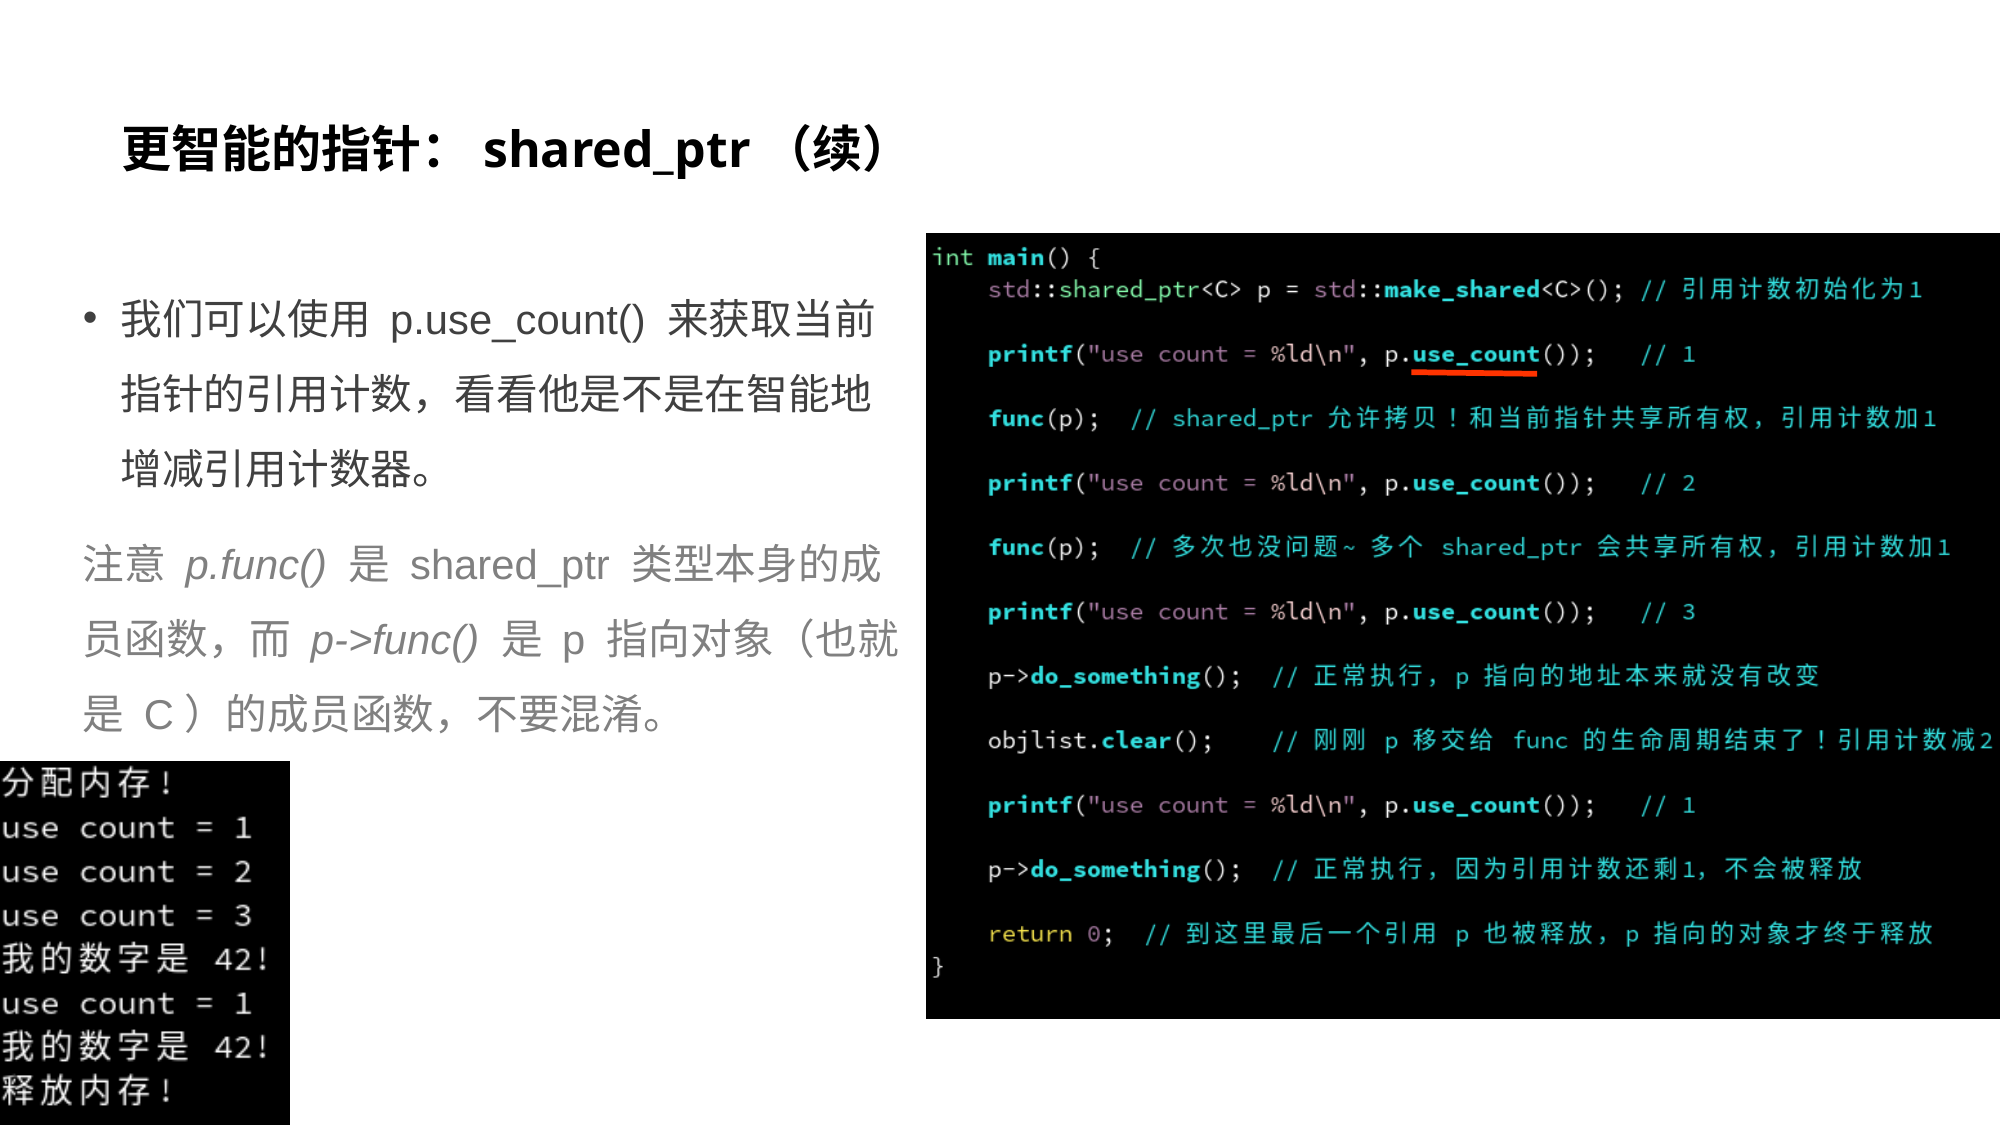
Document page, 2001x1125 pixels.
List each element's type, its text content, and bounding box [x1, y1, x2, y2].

title 更智能的指针：shared_ptr（续） [106, 42, 1832, 260]
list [926, 233, 2000, 1019]
picture [0, 761, 290, 1125]
list 我们可以使用 p.use_count() 来获取当前指针的引用计数，看看他是不是在智能地增减引用计数器。 注意 p.func() 是 shared_ptr 类型本身的成员函数，而 p->func() 是 p 指向对象（也就是 C）的成员函数，不要混淆。 [67, 259, 918, 1019]
